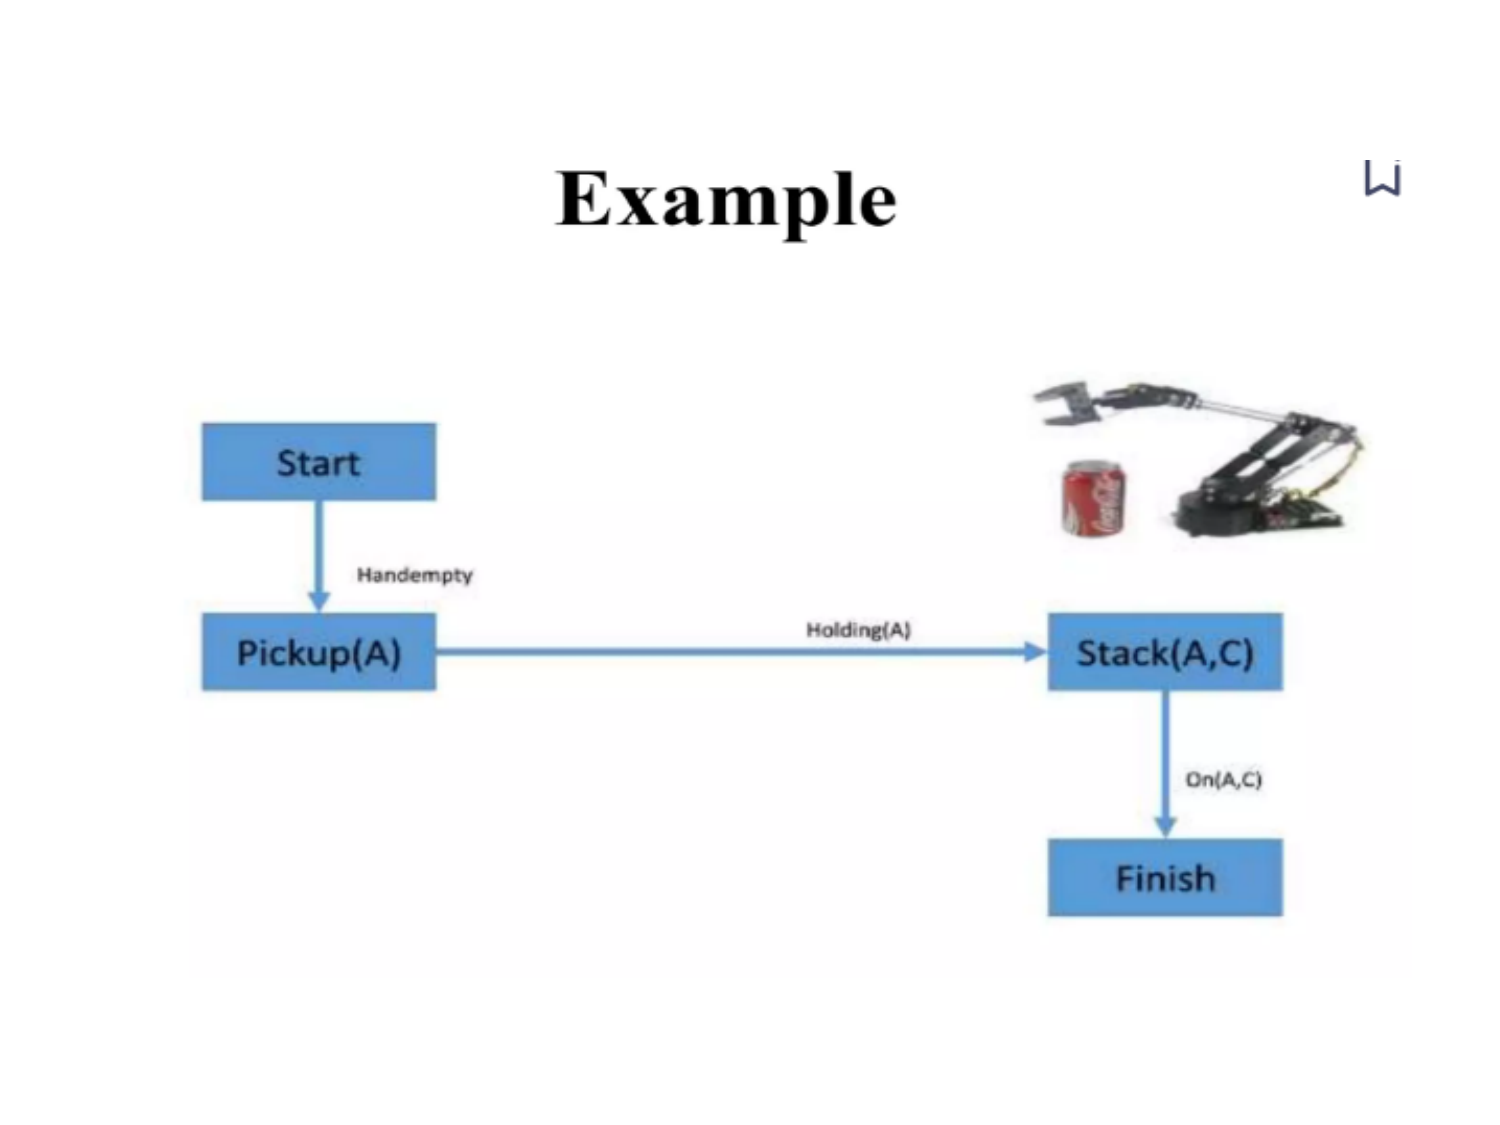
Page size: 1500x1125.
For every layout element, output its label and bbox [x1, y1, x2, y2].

list [76, 160, 1412, 978]
